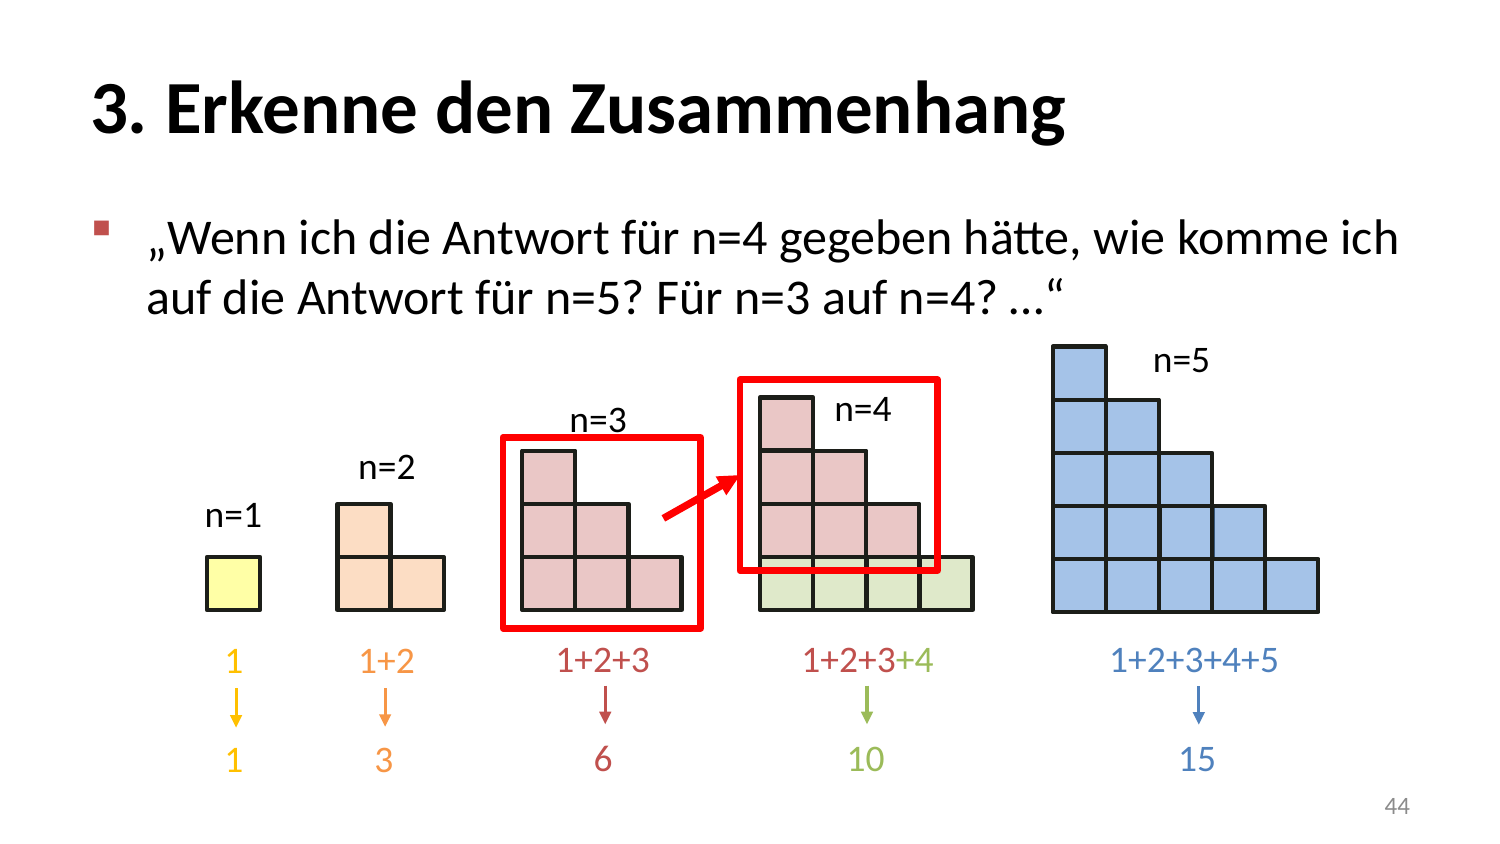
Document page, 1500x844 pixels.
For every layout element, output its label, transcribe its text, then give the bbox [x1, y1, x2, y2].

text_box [337, 503, 445, 611]
text_box 1+2 [343, 628, 432, 688]
text_box 1 [209, 628, 263, 688]
list „Wenn ich die Antwort für n=4 gegeben hätte, wie komme ich auf die Antwort für n=5? Für n=3 auf n=4? …“ [75, 196, 1425, 340]
text_box 1+2+3+4 [786, 627, 963, 688]
text_box [738, 378, 940, 573]
text_box n=3 [554, 387, 650, 435]
text_box n=2 [343, 434, 438, 495]
text_box [501, 435, 703, 630]
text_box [759, 397, 973, 611]
text_box 1+2+3 [540, 627, 666, 688]
text_box 10 [831, 726, 919, 787]
text_box 15 [1163, 726, 1243, 787]
slide_number 44 [1352, 782, 1425, 827]
text_box n=1 [189, 482, 285, 543]
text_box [521, 450, 682, 611]
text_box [663, 474, 741, 519]
text_box [205, 555, 262, 612]
text_box 3 [359, 727, 411, 788]
title 3. Erkenne den Zusammenhang [75, 33, 1425, 175]
text_box 1 [209, 727, 263, 788]
text_box 1+2+3+4+5 [1094, 627, 1304, 688]
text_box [1052, 346, 1319, 613]
text_box n=5 [1138, 340, 1233, 344]
text_box 6 [578, 726, 632, 787]
